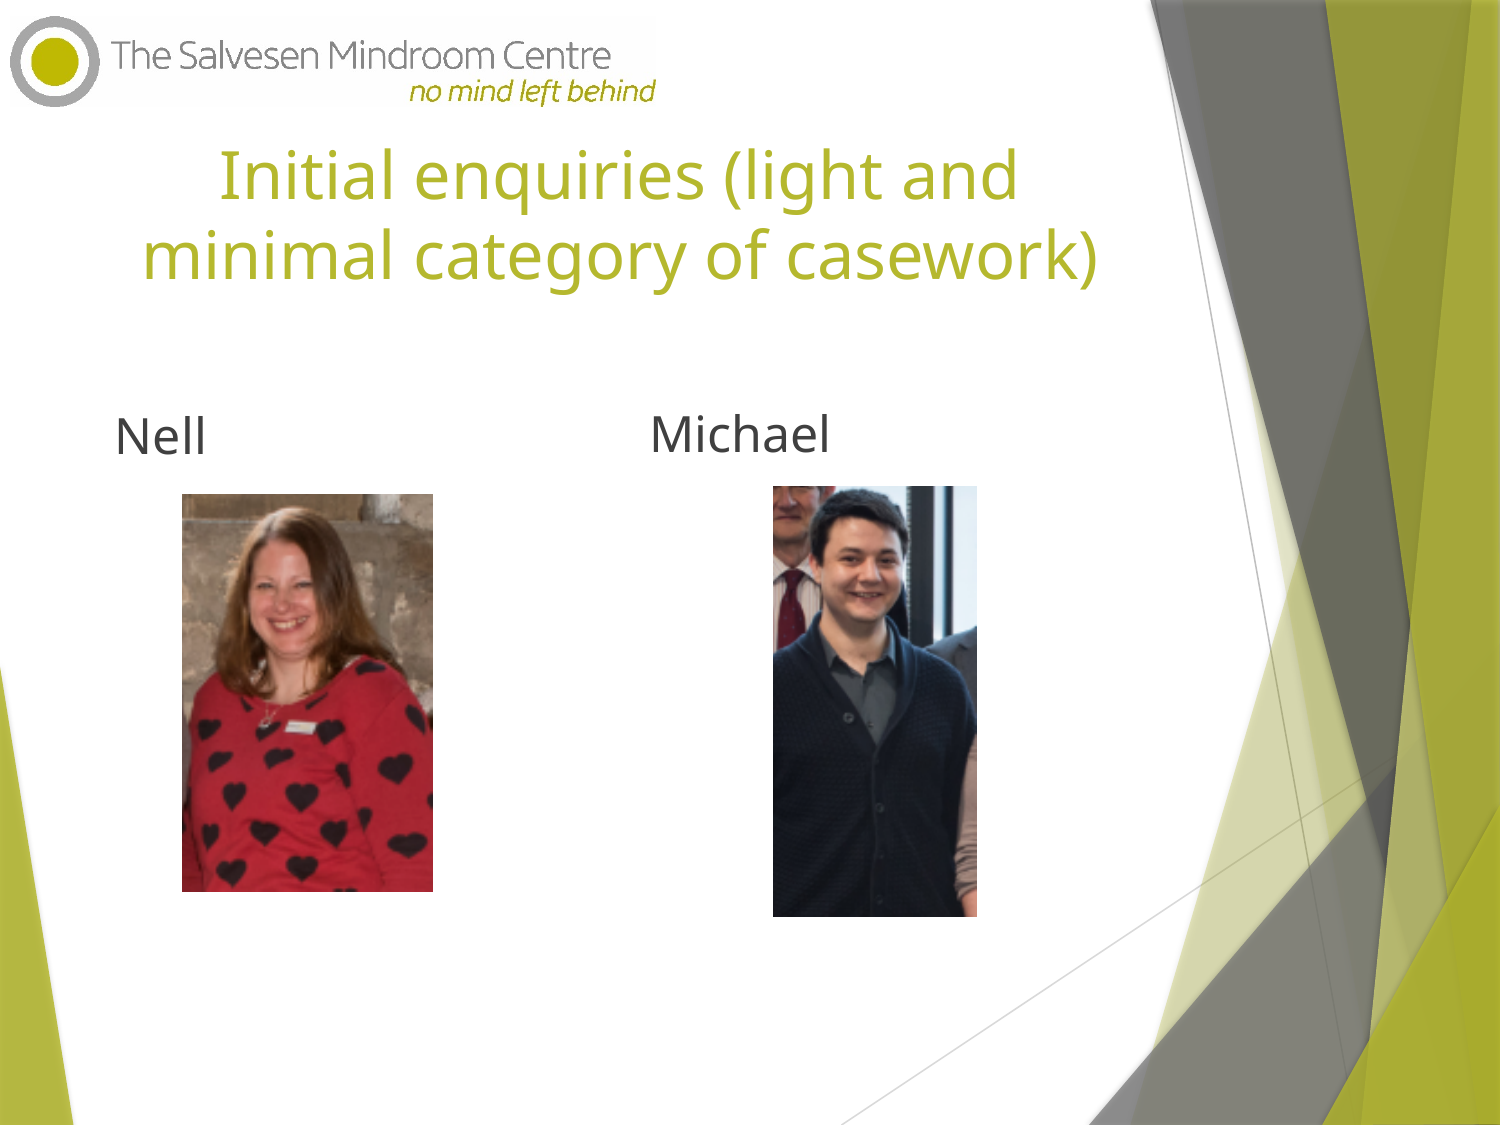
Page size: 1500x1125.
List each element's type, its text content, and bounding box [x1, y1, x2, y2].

title Initial enquiries (light and minimal category of casework) [99, 125, 1142, 353]
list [181, 494, 433, 892]
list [772, 486, 977, 917]
list Nell [99, 377, 607, 473]
list Michael [634, 375, 1142, 470]
picture [10, 16, 656, 107]
